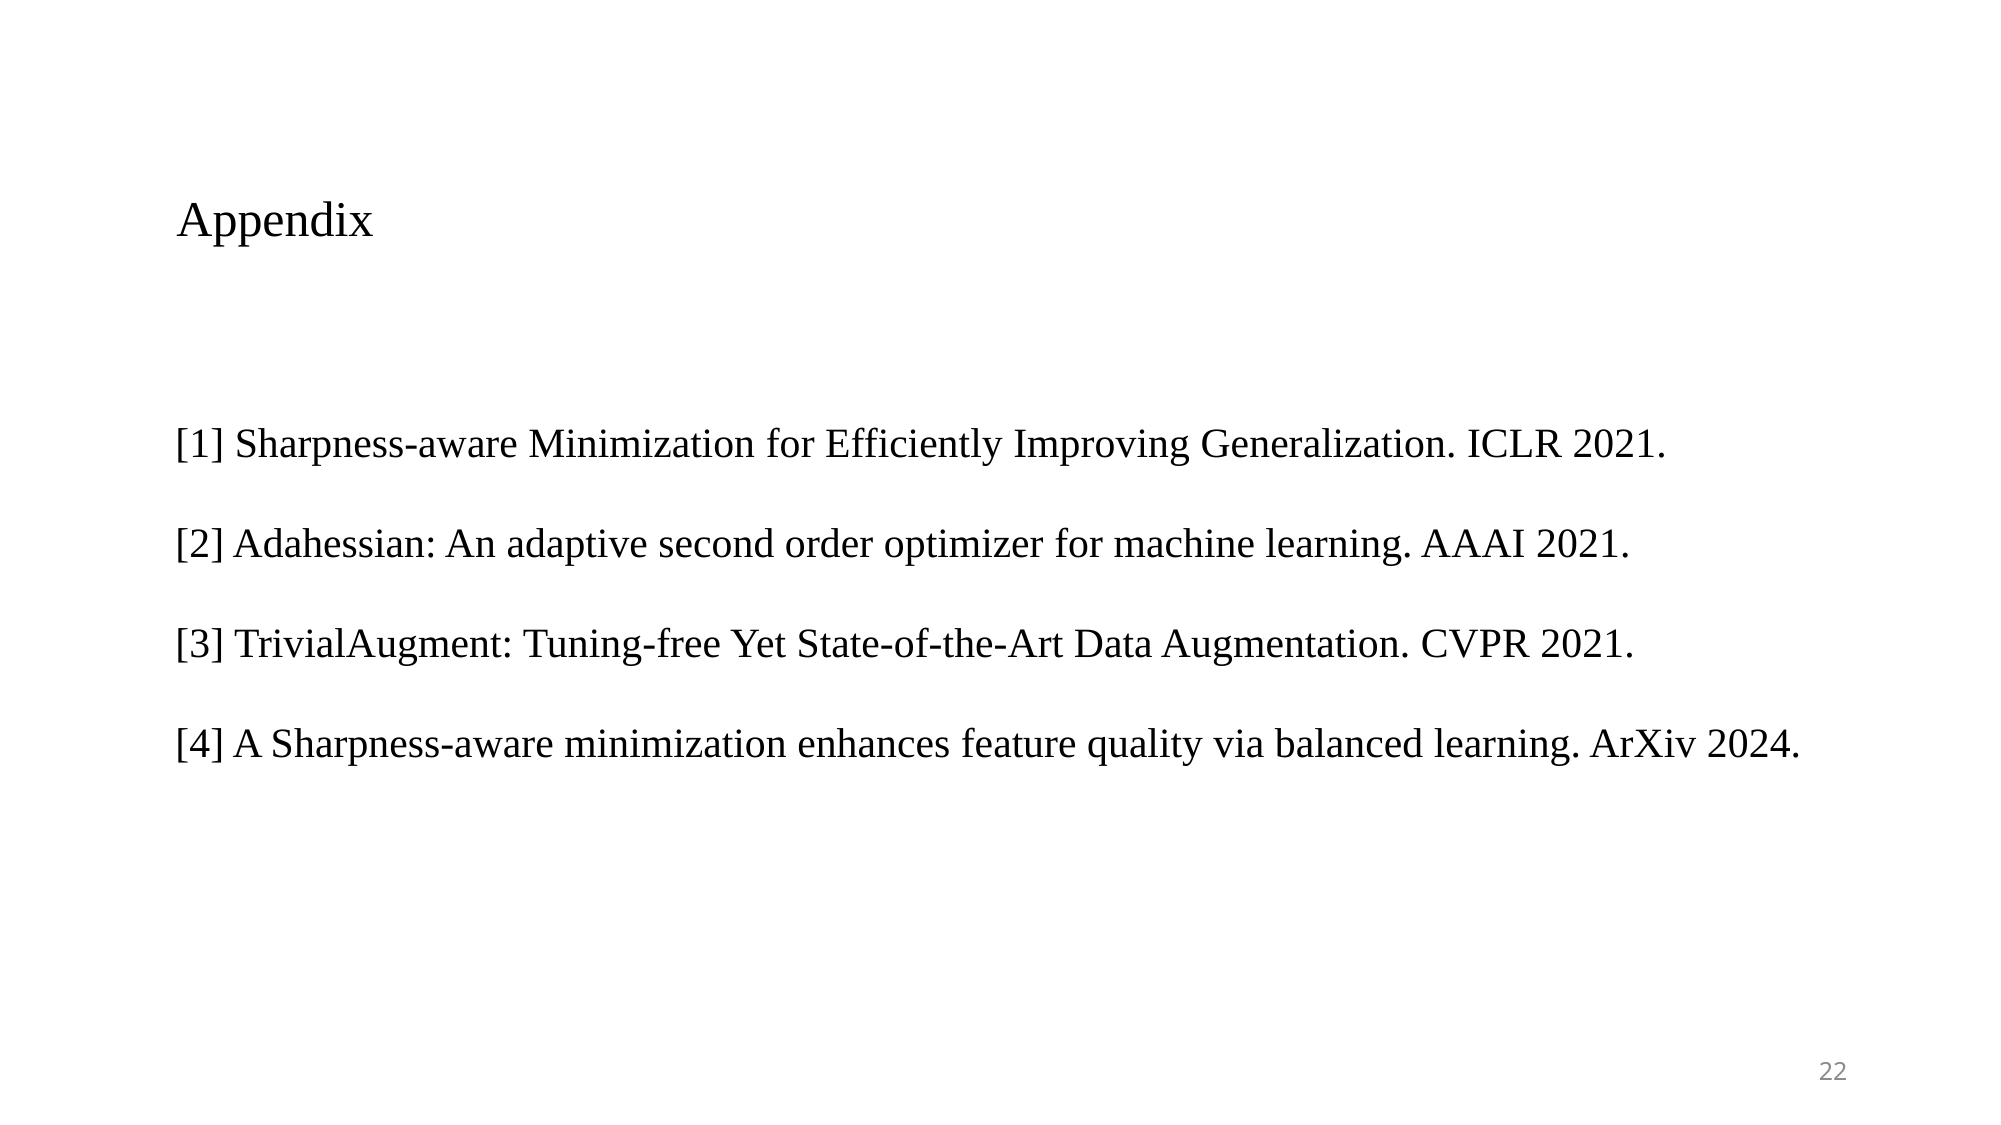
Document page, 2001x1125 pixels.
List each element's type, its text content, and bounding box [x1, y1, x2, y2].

text_box Appendix [161, 179, 389, 255]
slide_number 22 [1412, 1042, 1863, 1103]
text_box [1] Sharpness-aware Minimization for Efficiently Improving Generalization. ICLR 2021. [2] Adahessian: An adaptive second order optimizer for machine learning. AAAI 2021. [3] TrivialAugment: Tuning-free Yet State-of-the-Art Data Augmentation. CVPR 2021. [4] A Sharpness-aware minimization enhances feature quality via balanced learning. ArXiv 2024. [160, 408, 1865, 774]
